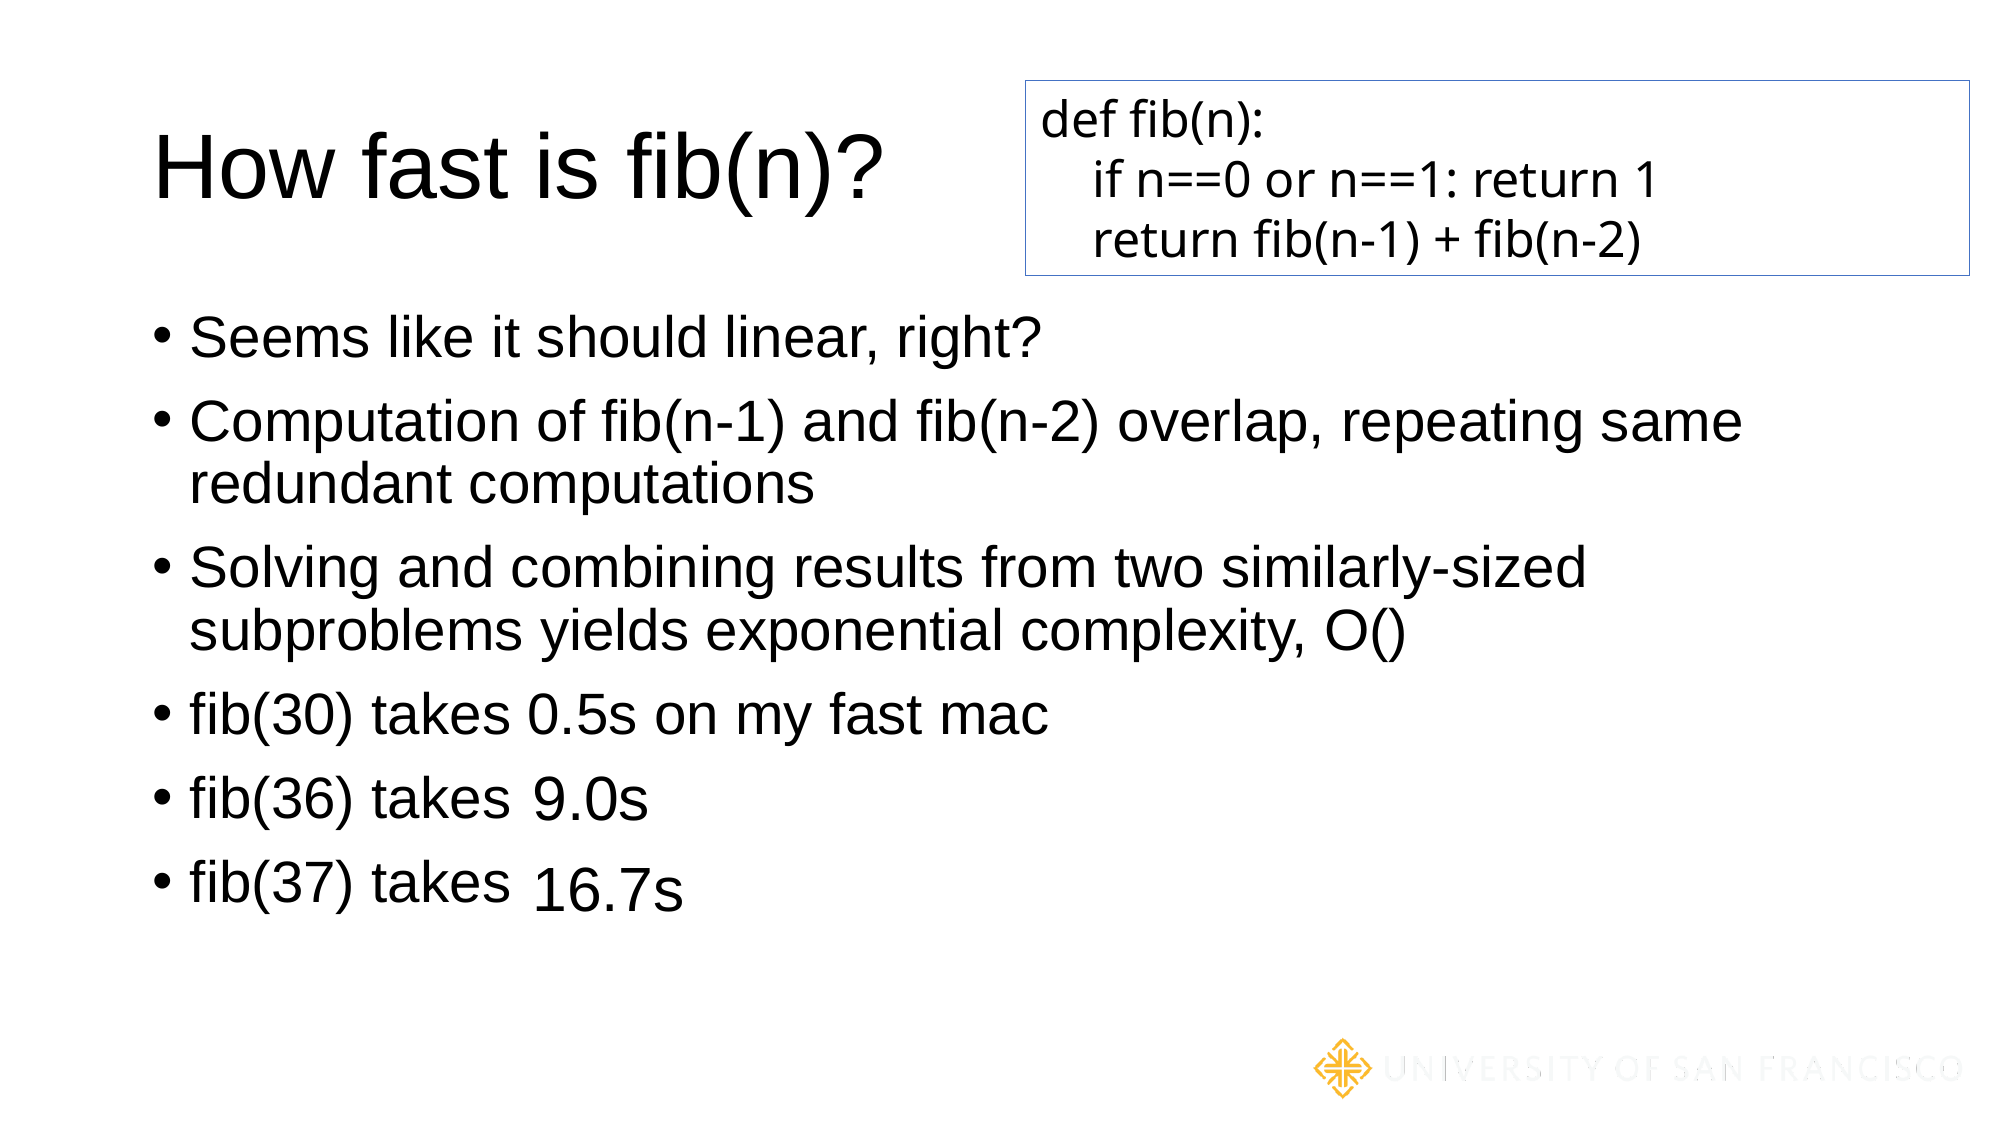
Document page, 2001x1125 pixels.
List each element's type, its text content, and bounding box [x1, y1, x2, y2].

title How fast is fib(n)? [137, 59, 1863, 278]
text_box 9.0s [517, 750, 666, 841]
text_box 16.7s [517, 841, 701, 932]
text_box def fib(n): if n==0 or n==1: return 1 return fib(n-1) + fib(n-2) [1025, 80, 1970, 276]
